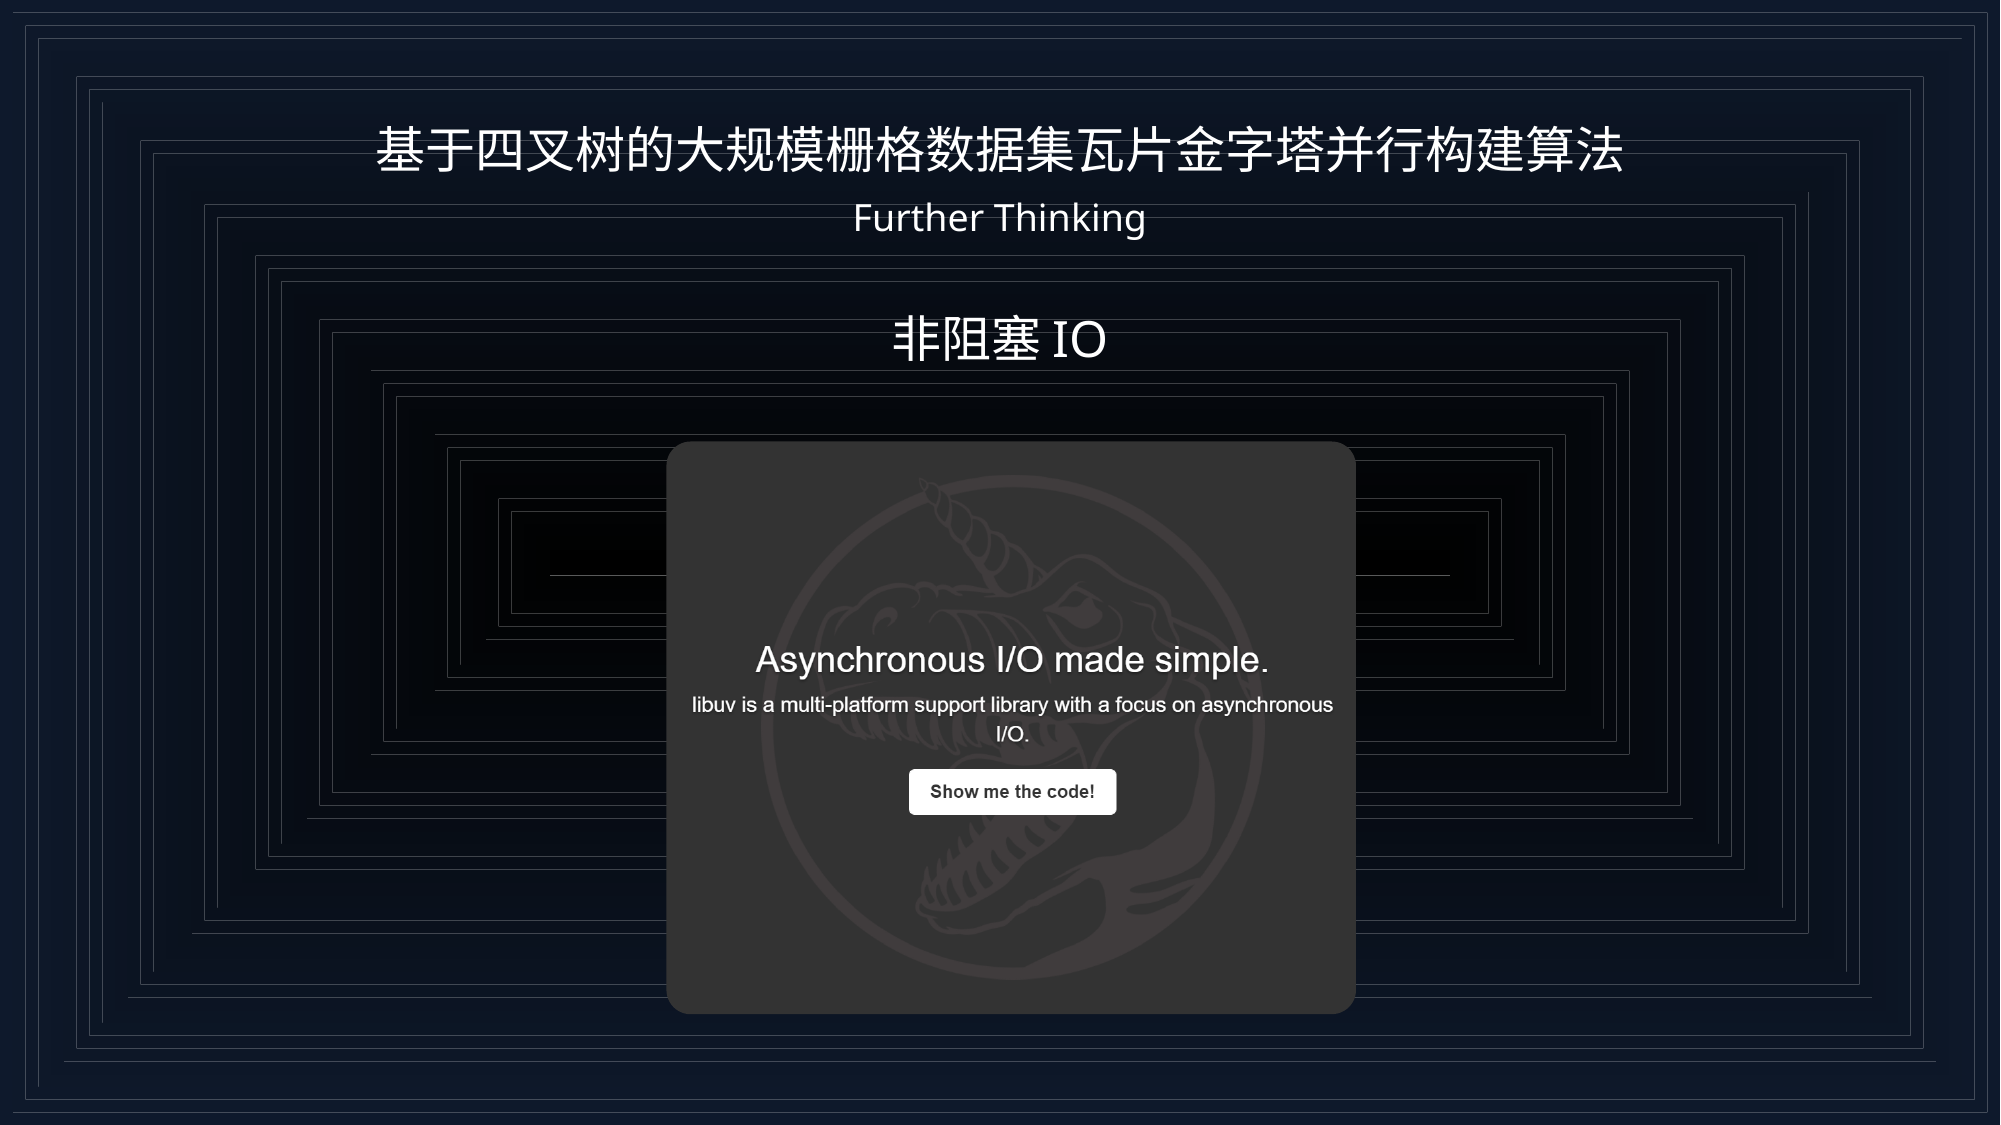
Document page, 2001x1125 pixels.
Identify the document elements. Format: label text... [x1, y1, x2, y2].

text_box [587, 299, 1412, 375]
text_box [837, 186, 1162, 247]
text_box 基于四叉树的大规模栅格数据集瓦片金字塔并行构建算法 [357, 110, 1643, 186]
picture [666, 441, 1356, 1015]
